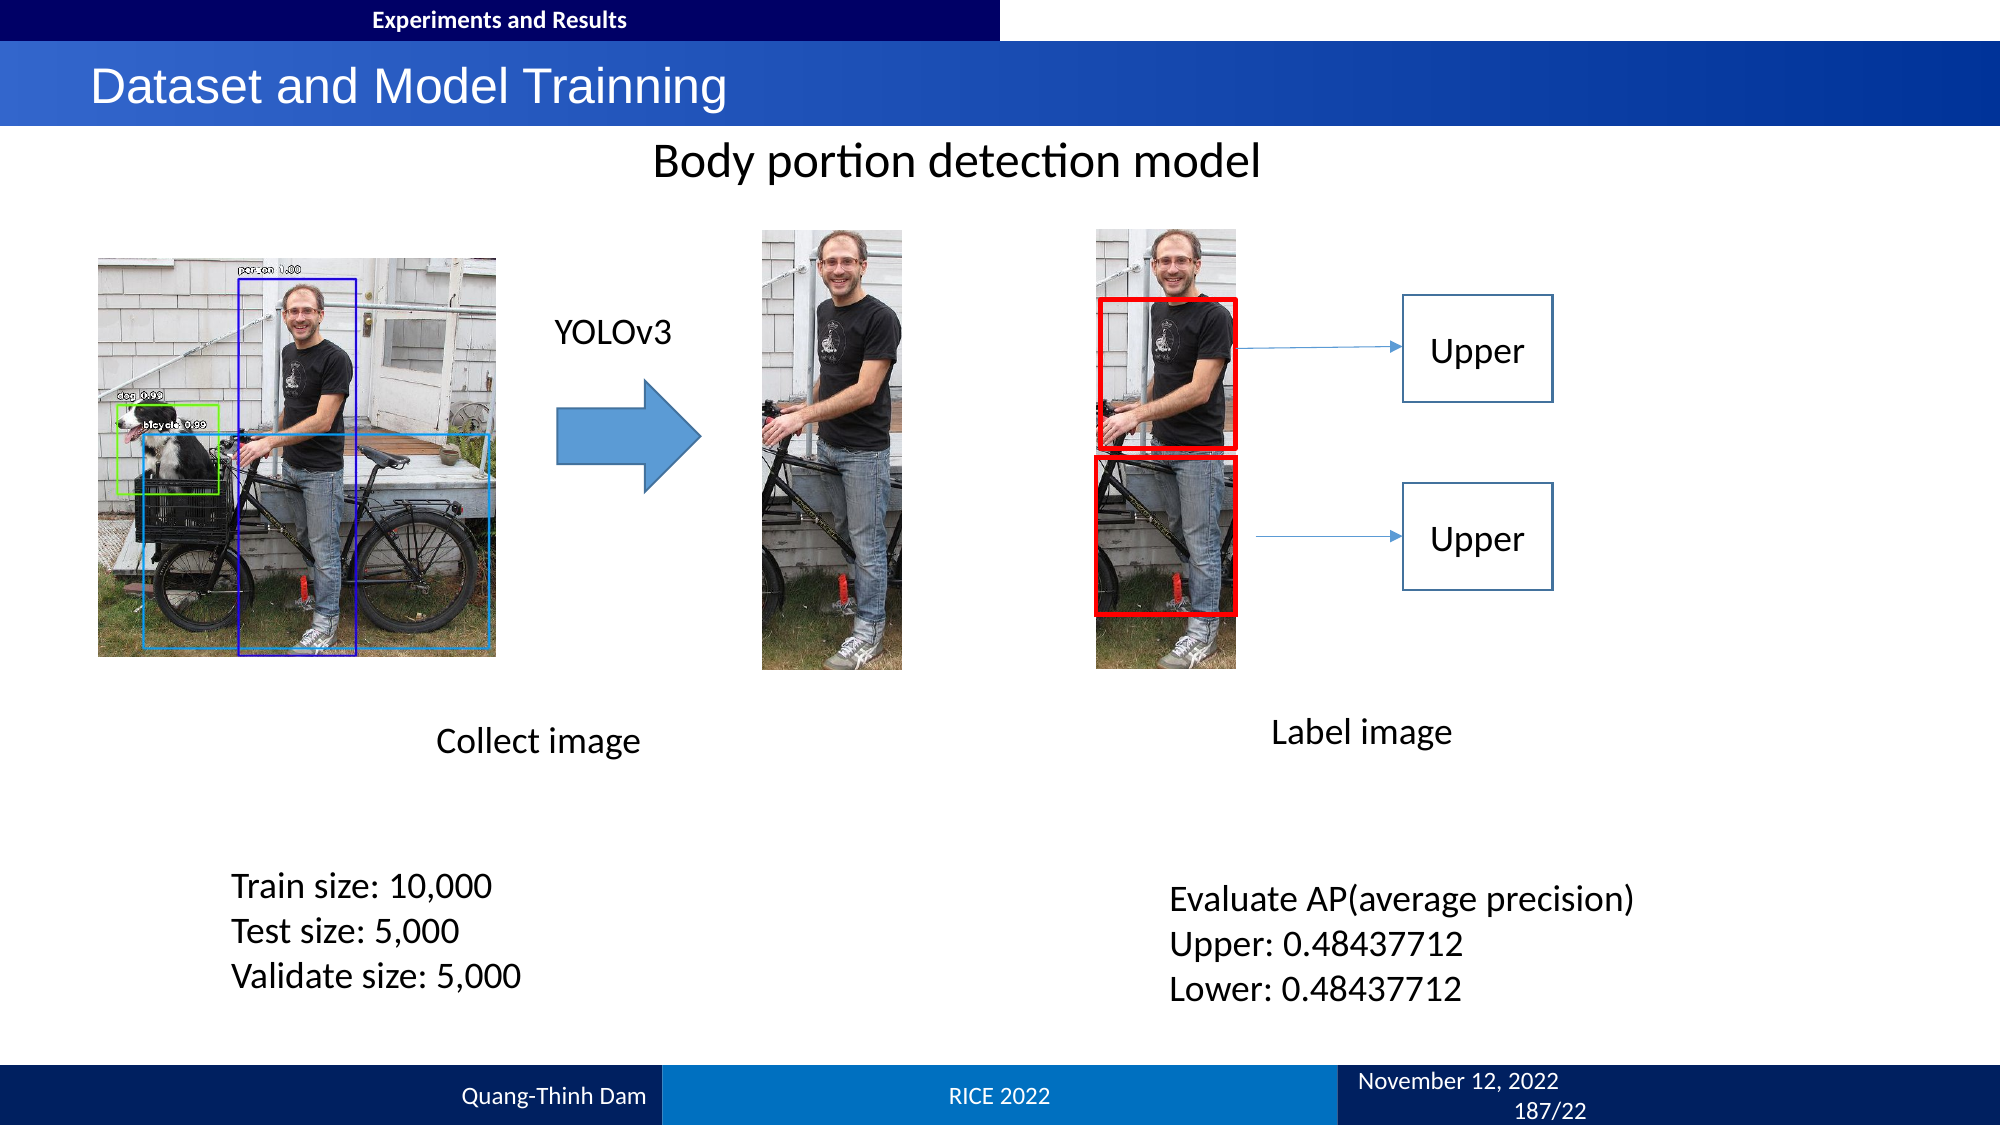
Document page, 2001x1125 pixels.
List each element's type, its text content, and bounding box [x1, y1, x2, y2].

title Dataset and Model Trainning [0, 41, 2000, 126]
text_box [556, 378, 702, 495]
text_box Body portion detection model [638, 120, 1277, 195]
list Experiments and Results [0, 0, 1000, 41]
text_box YOLOv3 [539, 299, 688, 360]
picture [98, 258, 496, 657]
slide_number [1337, 1065, 2000, 1125]
text_box Label image [1256, 699, 1468, 760]
footer RICE 2022 [662, 1065, 1337, 1125]
text_box Train size: 10,000 Test size: 5,000 Validate size: 5,000 [216, 854, 537, 1049]
text_box Upper [1402, 482, 1554, 591]
text_box Collect image [421, 708, 657, 768]
picture [762, 230, 902, 670]
slide_number Quang-Thinh Dam [0, 1065, 662, 1125]
text_box Evaluate AP(average precision) Upper: 0.48437712 Lower: 0.48437712 [1154, 866, 1651, 1062]
picture [1096, 229, 1236, 669]
text_box Upper [1402, 294, 1554, 403]
